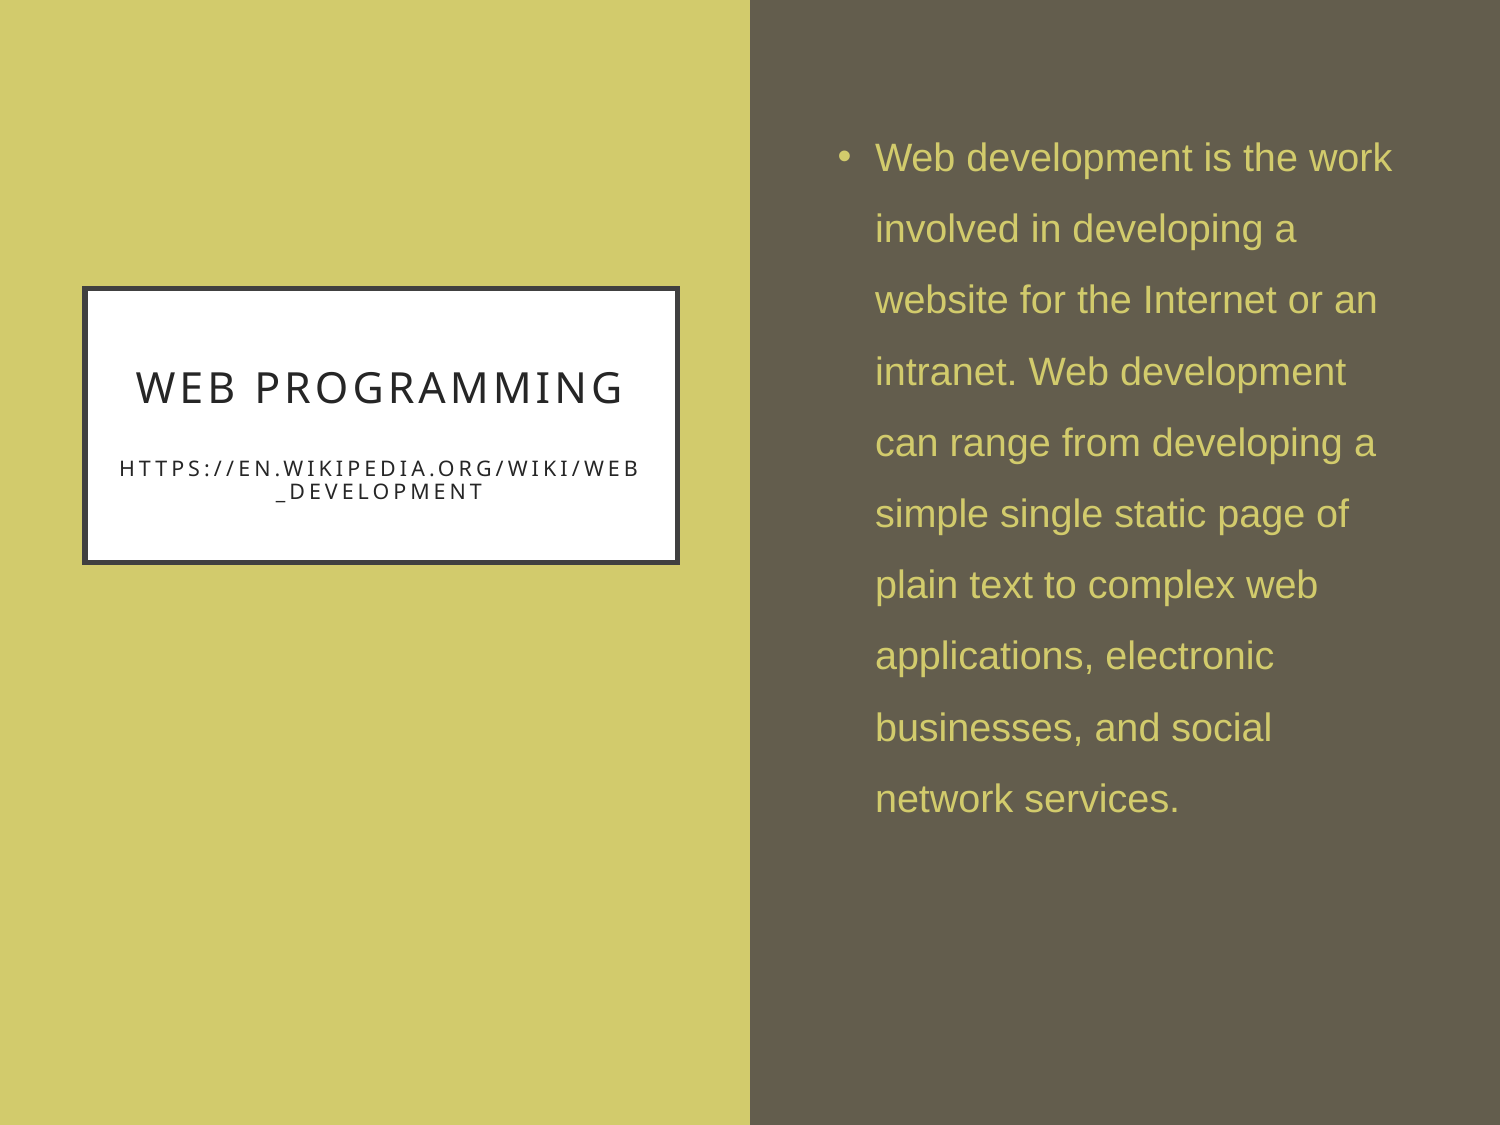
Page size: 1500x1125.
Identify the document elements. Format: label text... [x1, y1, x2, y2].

list Web development is the work involved in developing a website for the Internet or an intranet. Web development can range from developing a simple single static page of plain text to complex web applications, electronic businesses, and social network services. [822, 100, 1415, 962]
title Web Programming https://en.wikipedia.org/wiki/Web_development [82, 286, 680, 565]
